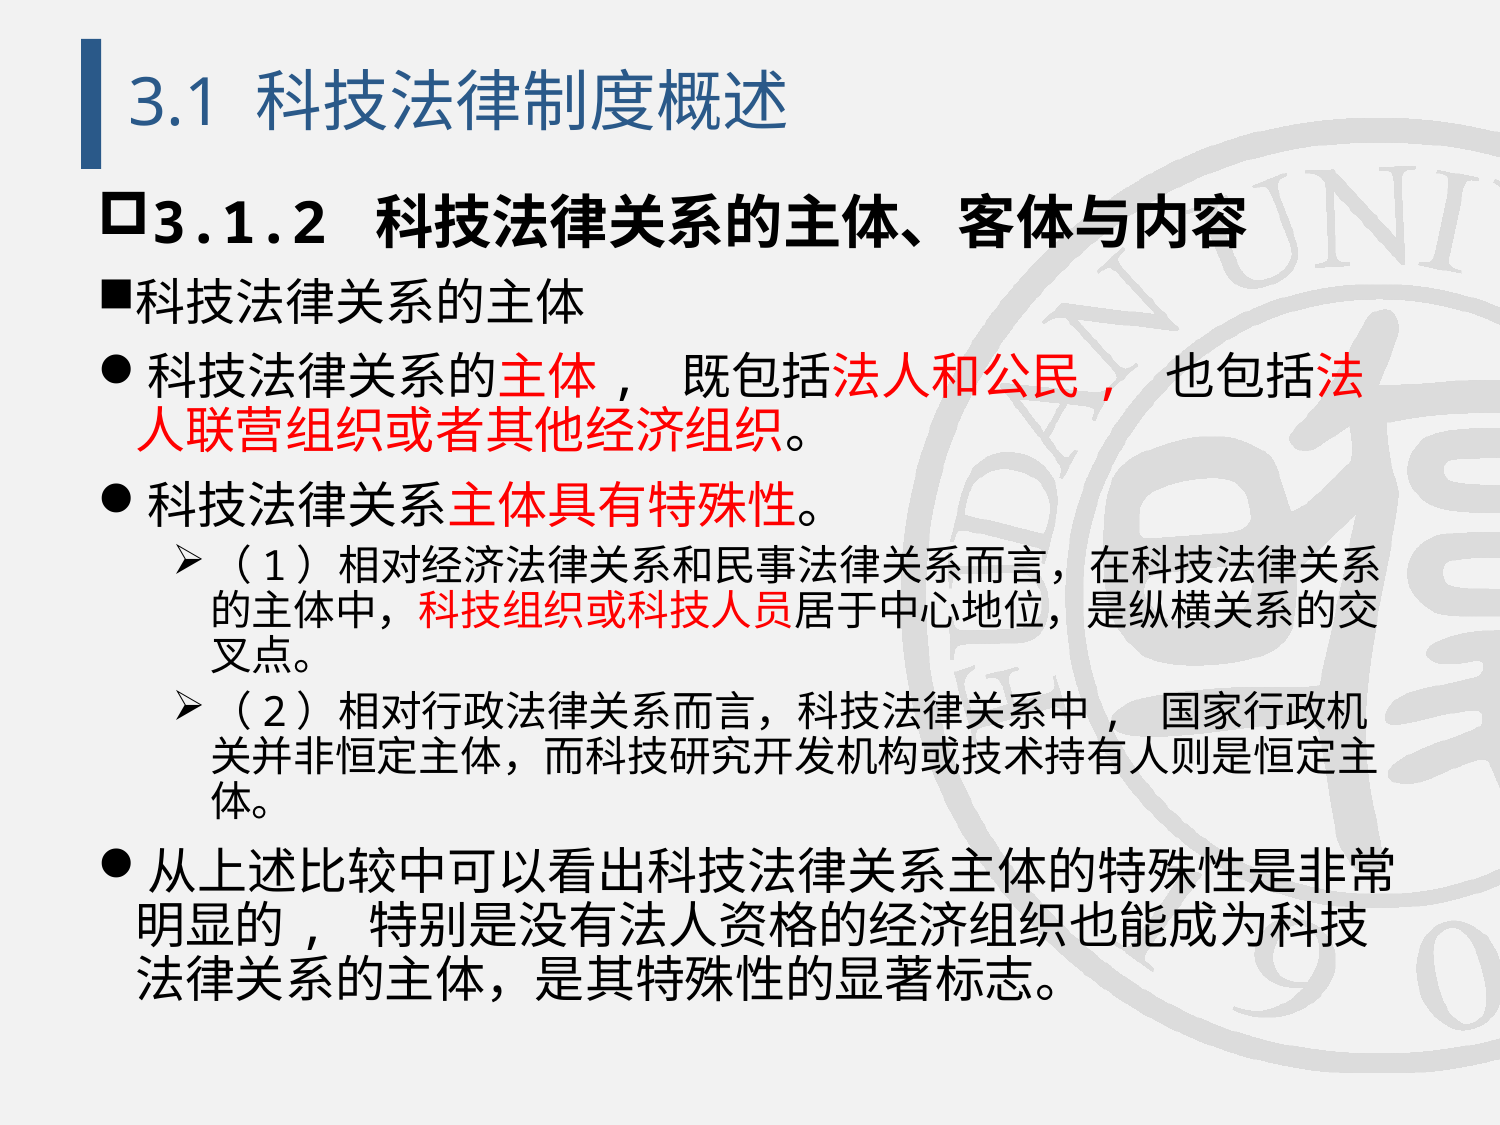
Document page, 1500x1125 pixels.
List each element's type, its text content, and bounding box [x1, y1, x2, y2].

title 3.1 科技法律制度概述 [113, 49, 1387, 159]
list 3.1.2 科技法律关系的主体、客体与内容 科技法律关系的主体 科技法律关系的主体, 既包括法人和公民, 也包括法人联营组织或者其他经济组织。 科技法律关系主体具有特殊性。 （1）相对经济法律关系和民事法律关系而言，在科技法律关系的主体中，科技组织或科技人员居于中心地位，是纵横关系的交叉点。 （2）相对行政法律关系而言，科技法律关系中, 国家行政机关并非恒定主体，而科技研究开发机构或技术持有人则是恒定主体。 从上述比较中可以看出科技法律关系主体的特殊性是非常明显的, 特别是没有法人资格的经济组织也能成为科技法律关系的主体，是其特殊性的显著标志。 [82, 185, 1417, 1014]
